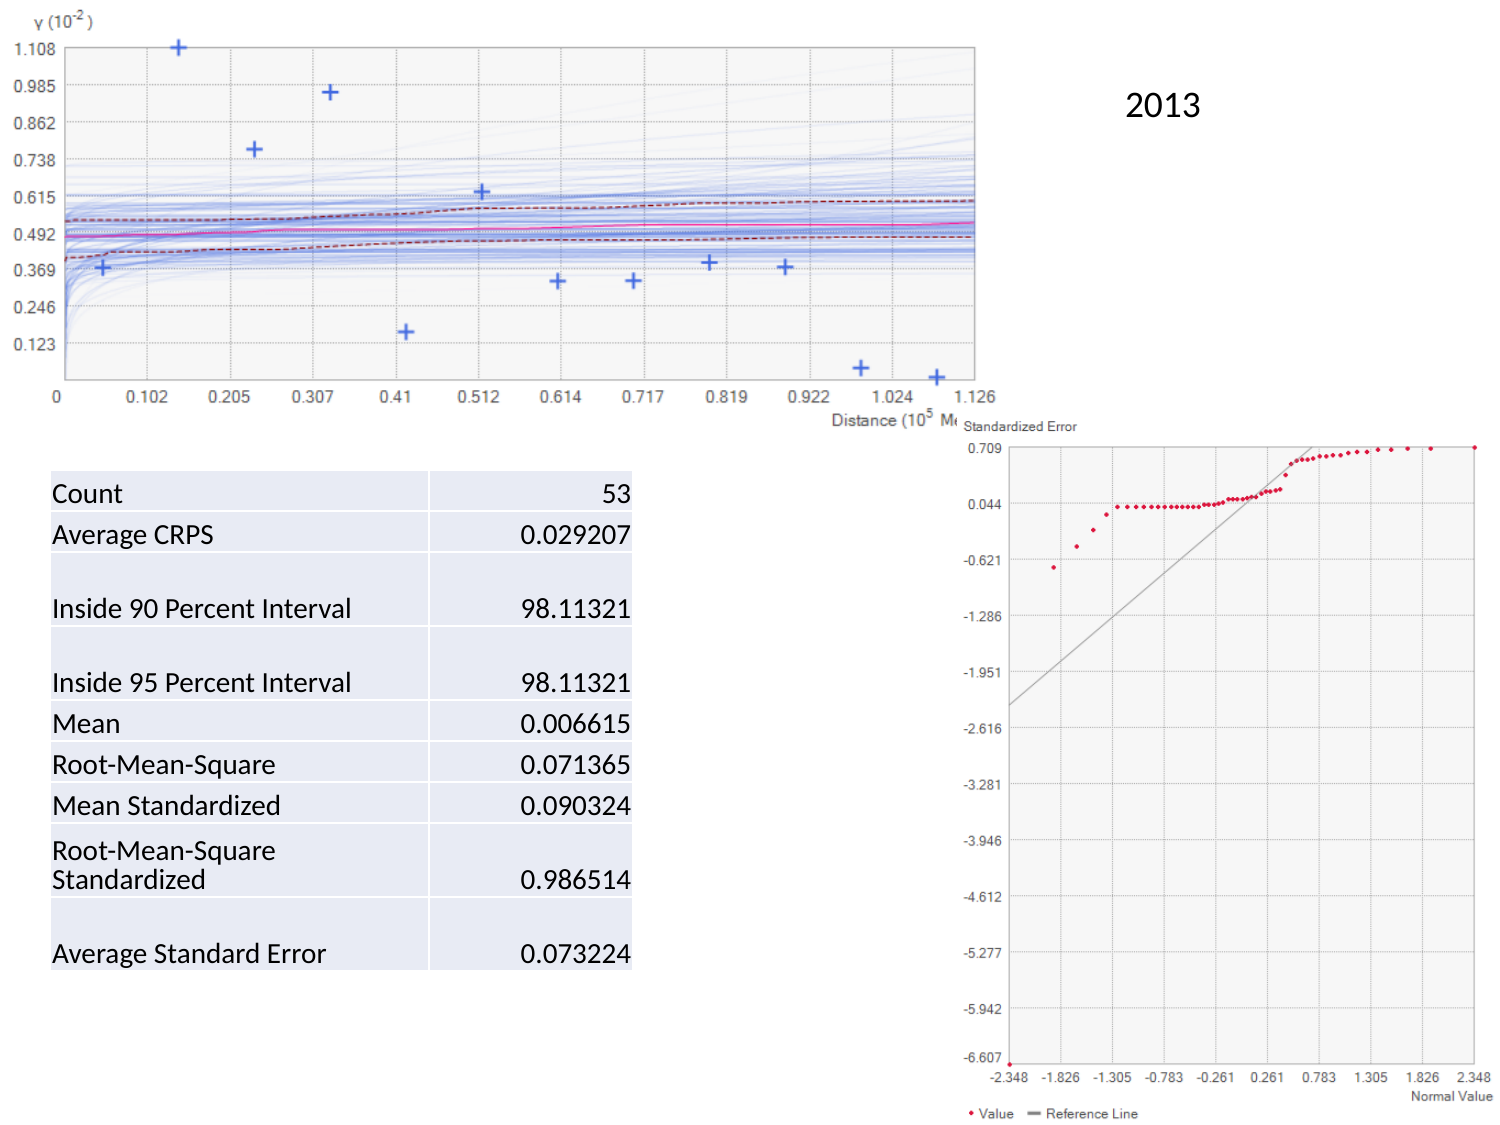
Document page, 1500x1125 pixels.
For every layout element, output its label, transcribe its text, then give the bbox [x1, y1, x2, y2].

table_cell Mean Standardized [51, 783, 428, 822]
table_cell 0.006615 [430, 701, 632, 740]
table_header 53 [430, 471, 632, 510]
table_cell 98.11321 [430, 553, 632, 625]
table_header Count [51, 471, 428, 510]
table_cell 0.029207 [430, 512, 632, 551]
table_cell Inside 90 Percent Interval [51, 553, 428, 625]
table_cell Root-Mean-Square [51, 742, 428, 781]
picture [0, 0, 1500, 1125]
table_cell 0.986514 [430, 824, 632, 896]
table_cell Inside 95 Percent Interval [51, 627, 428, 699]
table_cell 0.073224 [430, 898, 632, 970]
table_cell 0.090324 [430, 783, 632, 822]
table_cell Average CRPS [51, 512, 428, 551]
table_cell Average Standard Error [51, 898, 428, 970]
table_cell 98.11321 [430, 627, 632, 699]
text_box 2013 [1110, 73, 1418, 133]
table_cell Mean [51, 701, 428, 740]
table_cell 0.071365 [430, 742, 632, 781]
table_cell Root-Mean-Square Standardized [51, 824, 428, 896]
